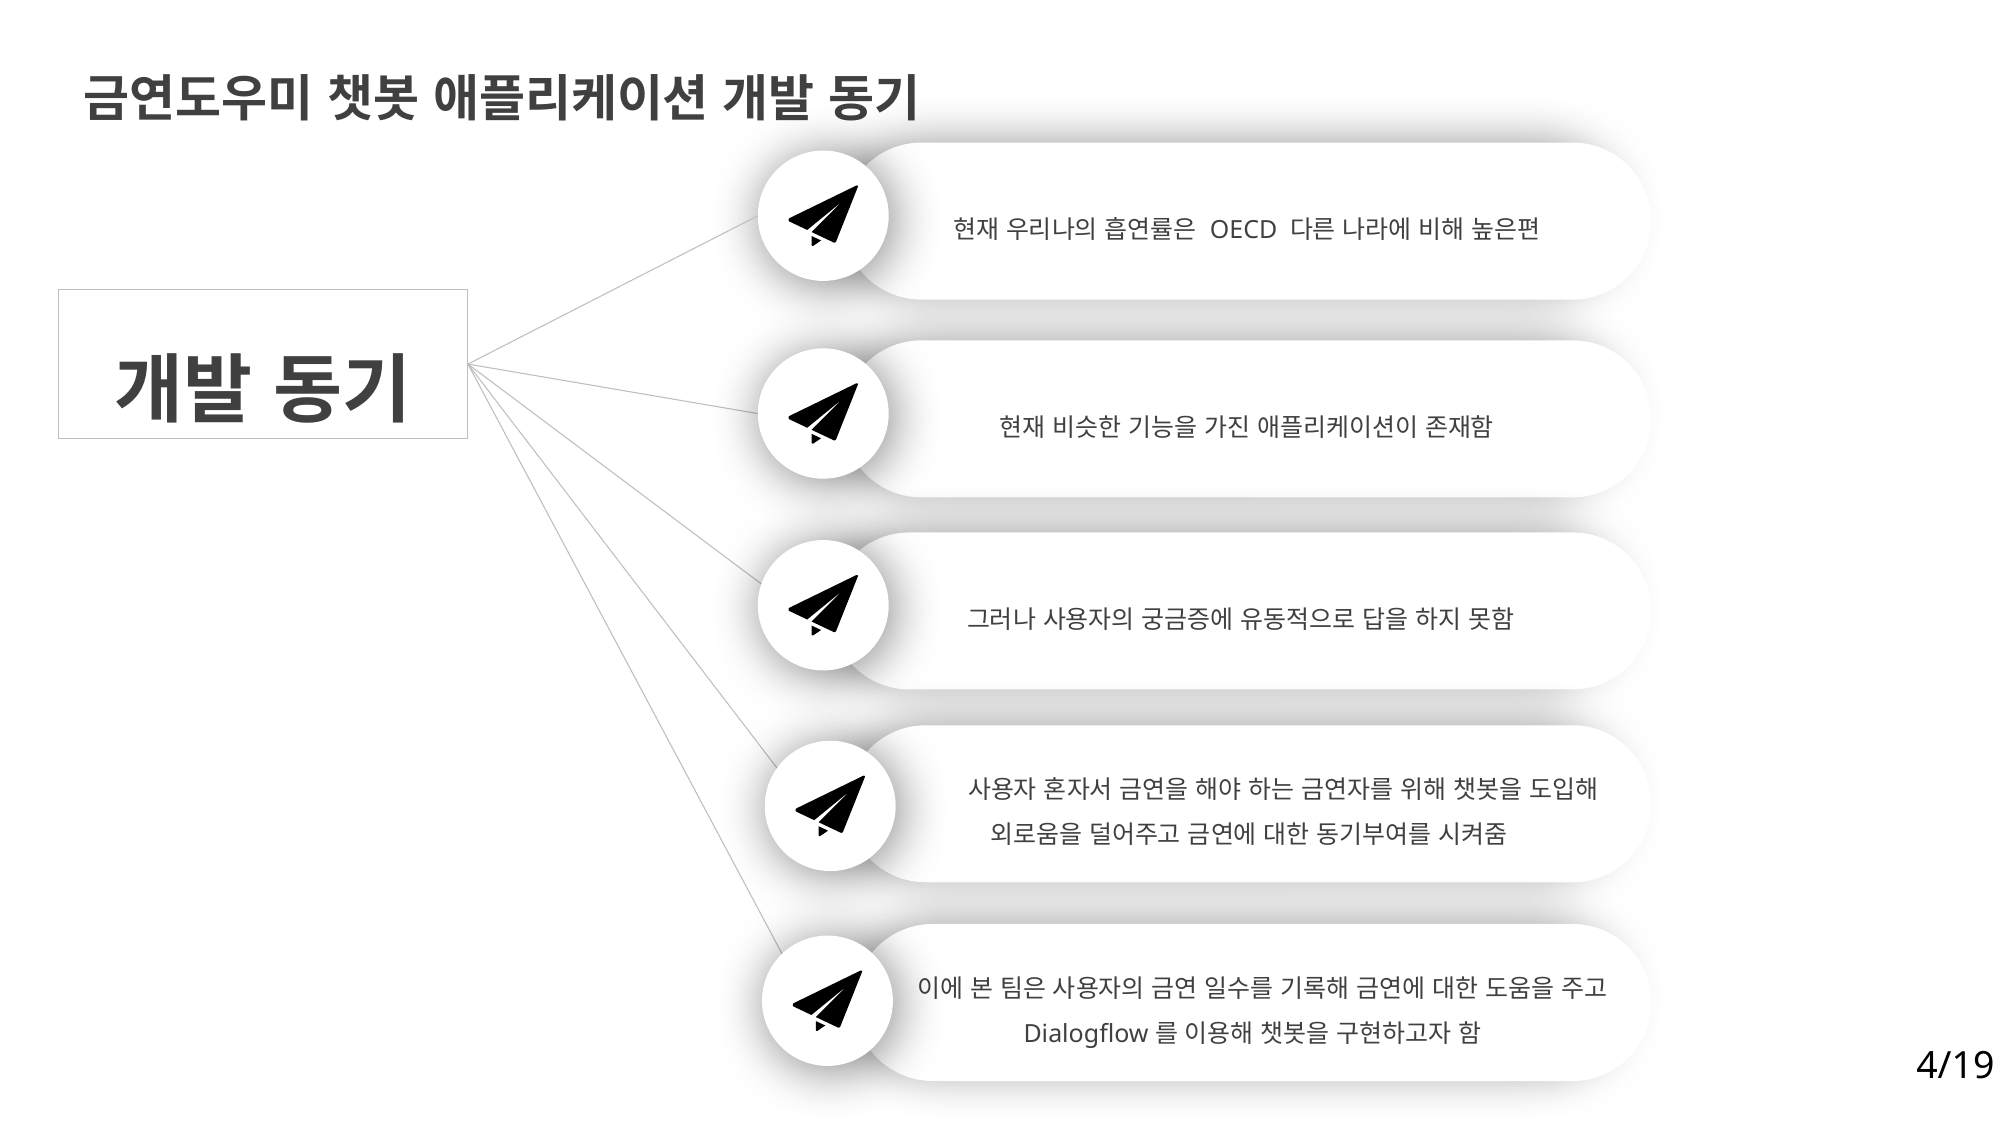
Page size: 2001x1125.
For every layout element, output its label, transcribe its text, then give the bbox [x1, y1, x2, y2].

text_box 금연도우미 챗봇 애플리케이션 개발 동기 [68, 28, 1024, 134]
text_box 이에 본 팀은 사용자의 금연 일수를 기록해 금연에 대한 도움을 주고 Dialogflow를 이용해 챗봇을 구현하고자 함 [898, 922, 1653, 1083]
text_box 그러나 사용자의 궁금증에 유동적으로 답을 하지 못함 [893, 531, 1653, 691]
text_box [467, 215, 758, 357]
text_box 현재 비슷한 기능을 가진 애플리케이션이 존재함 [894, 339, 1653, 499]
text_box 개발 동기 [58, 289, 467, 439]
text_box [467, 357, 816, 1018]
text_box 현재 우리나의 흡연률은 OECD 다른 나라에 비해 높은편 [894, 141, 1653, 301]
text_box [761, 935, 893, 1066]
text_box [757, 150, 889, 281]
text_box 사용자 혼자서 금연을 해야 하는 금연자를 위해 챗봇을 도입해 외로움을 덜어주고 금연에 대한 동기부여를 시켜줌 [895, 724, 1653, 884]
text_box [757, 540, 889, 671]
text_box 4/19 [1901, 1033, 2000, 1094]
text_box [757, 348, 889, 479]
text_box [764, 740, 896, 872]
